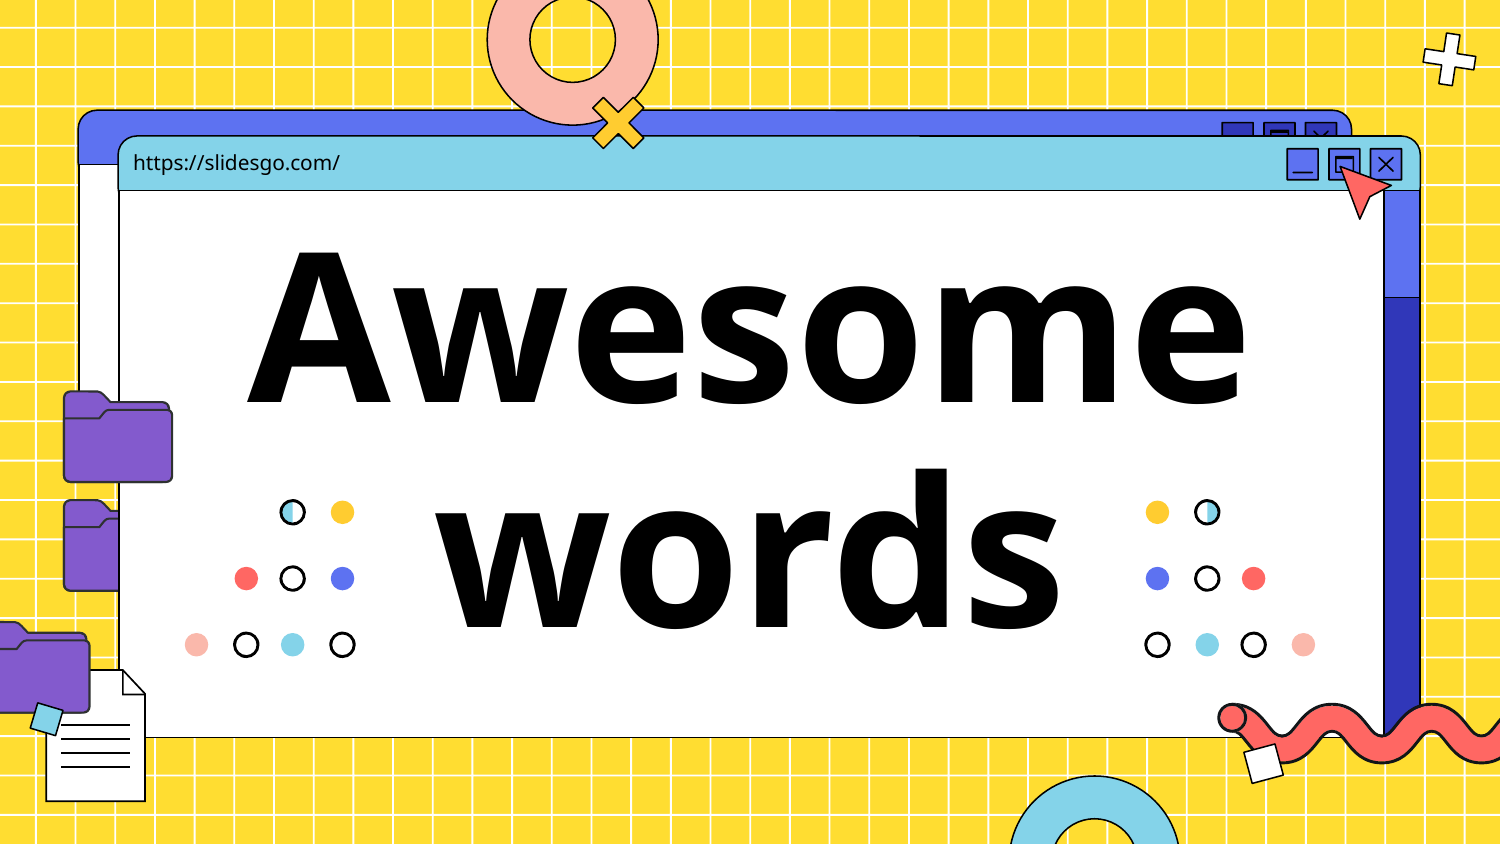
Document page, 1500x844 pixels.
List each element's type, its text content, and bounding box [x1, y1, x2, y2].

text_box [1249, 774, 1284, 784]
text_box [1143, 498, 1316, 659]
text_box [1010, 775, 1179, 844]
text_box [1423, 33, 1476, 86]
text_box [62, 390, 174, 484]
text_box [1340, 166, 1392, 220]
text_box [1217, 702, 1500, 765]
text_box https://slidesgo.com/ [118, 137, 435, 188]
title Awesome words [195, 219, 1305, 677]
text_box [45, 668, 147, 803]
text_box [487, 0, 659, 126]
text_box [592, 97, 644, 149]
text_box [30, 722, 40, 732]
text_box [0, 620, 91, 715]
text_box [184, 498, 357, 659]
